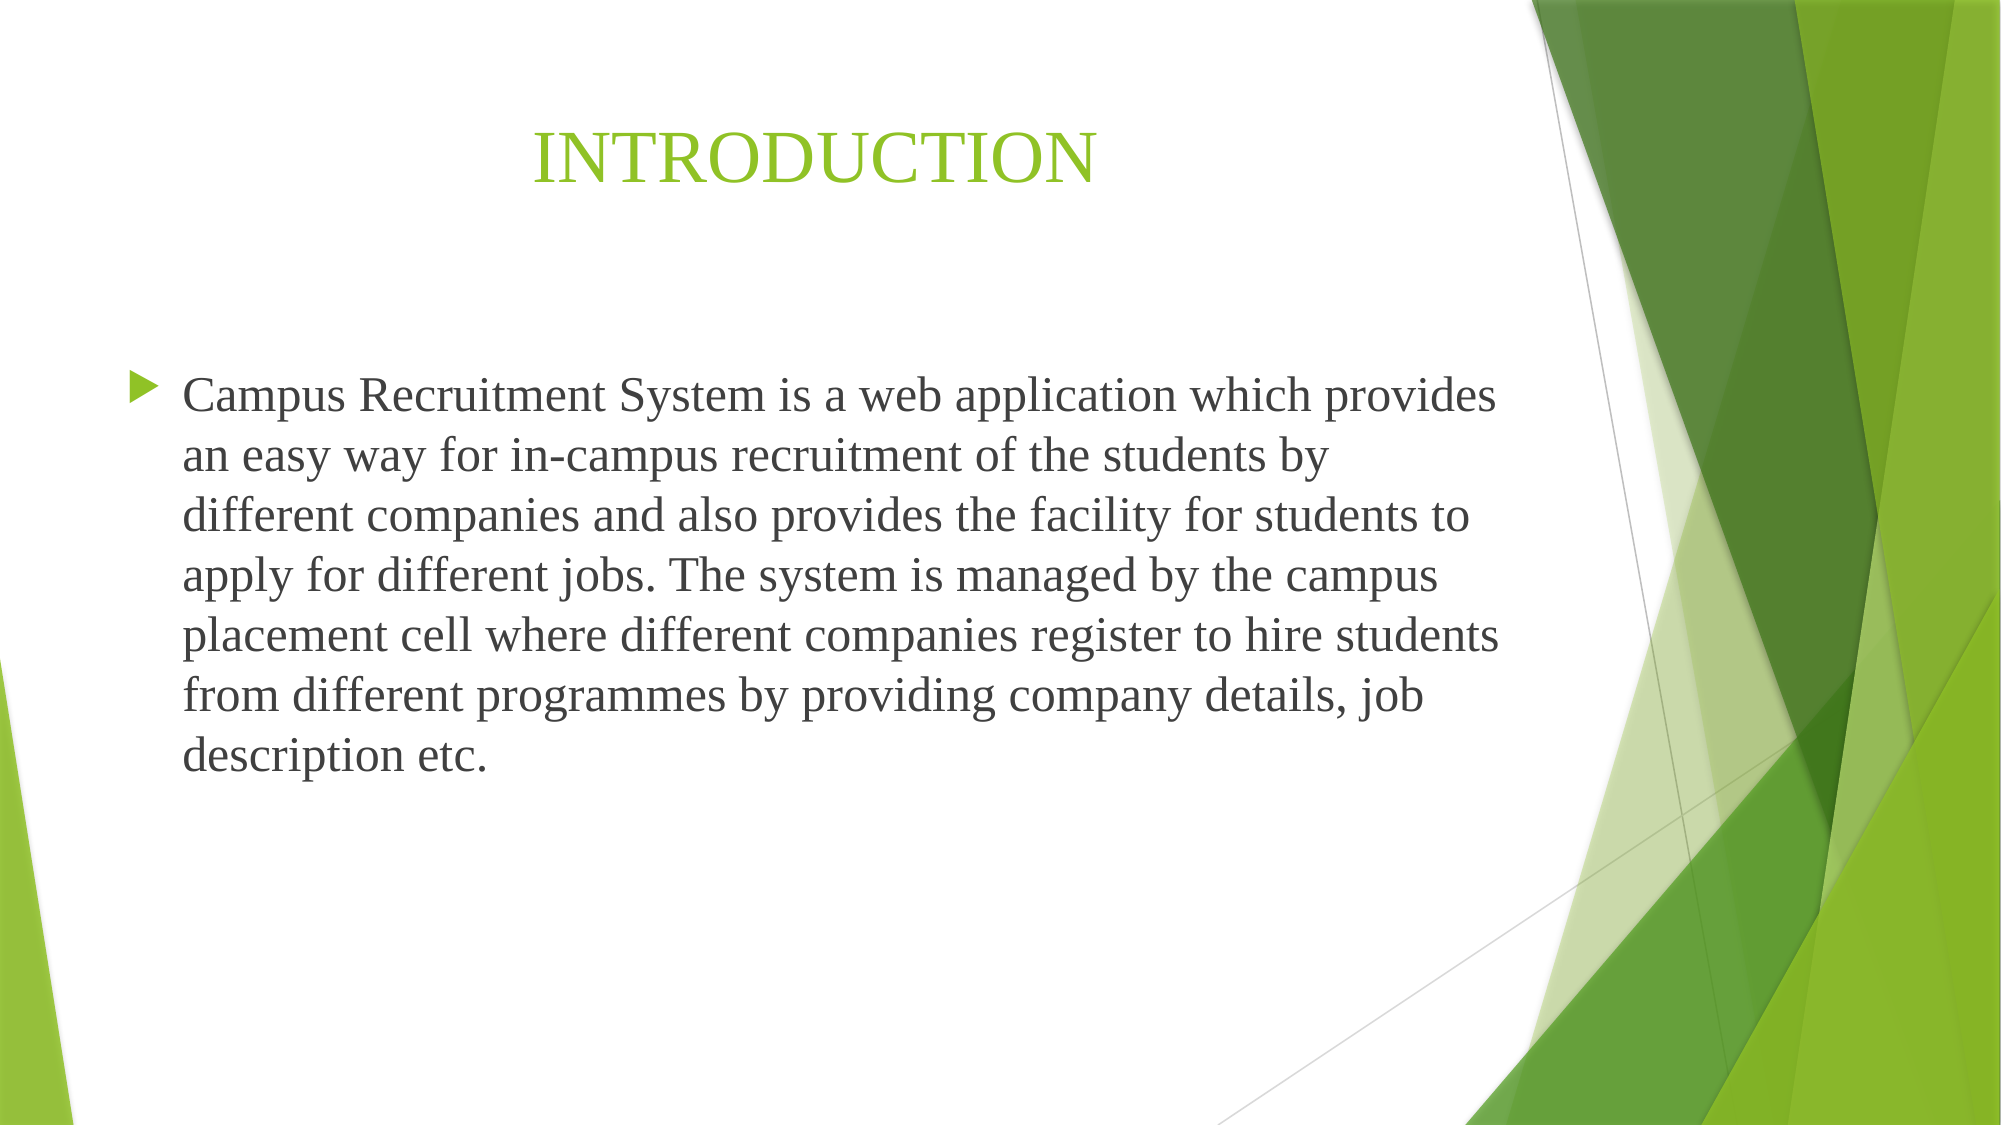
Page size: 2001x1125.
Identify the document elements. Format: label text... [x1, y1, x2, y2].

list Campus Recruitment System is a web application which provides an easy way for in-campus recruitment of the students by different companies and also provides the facility for students to apply for different jobs. The system is managed by the campus placement cell where different companies register to hire students from different programmes by providing company details, job description etc. [111, 354, 1522, 992]
title INTRODUCTION [111, 99, 1522, 317]
